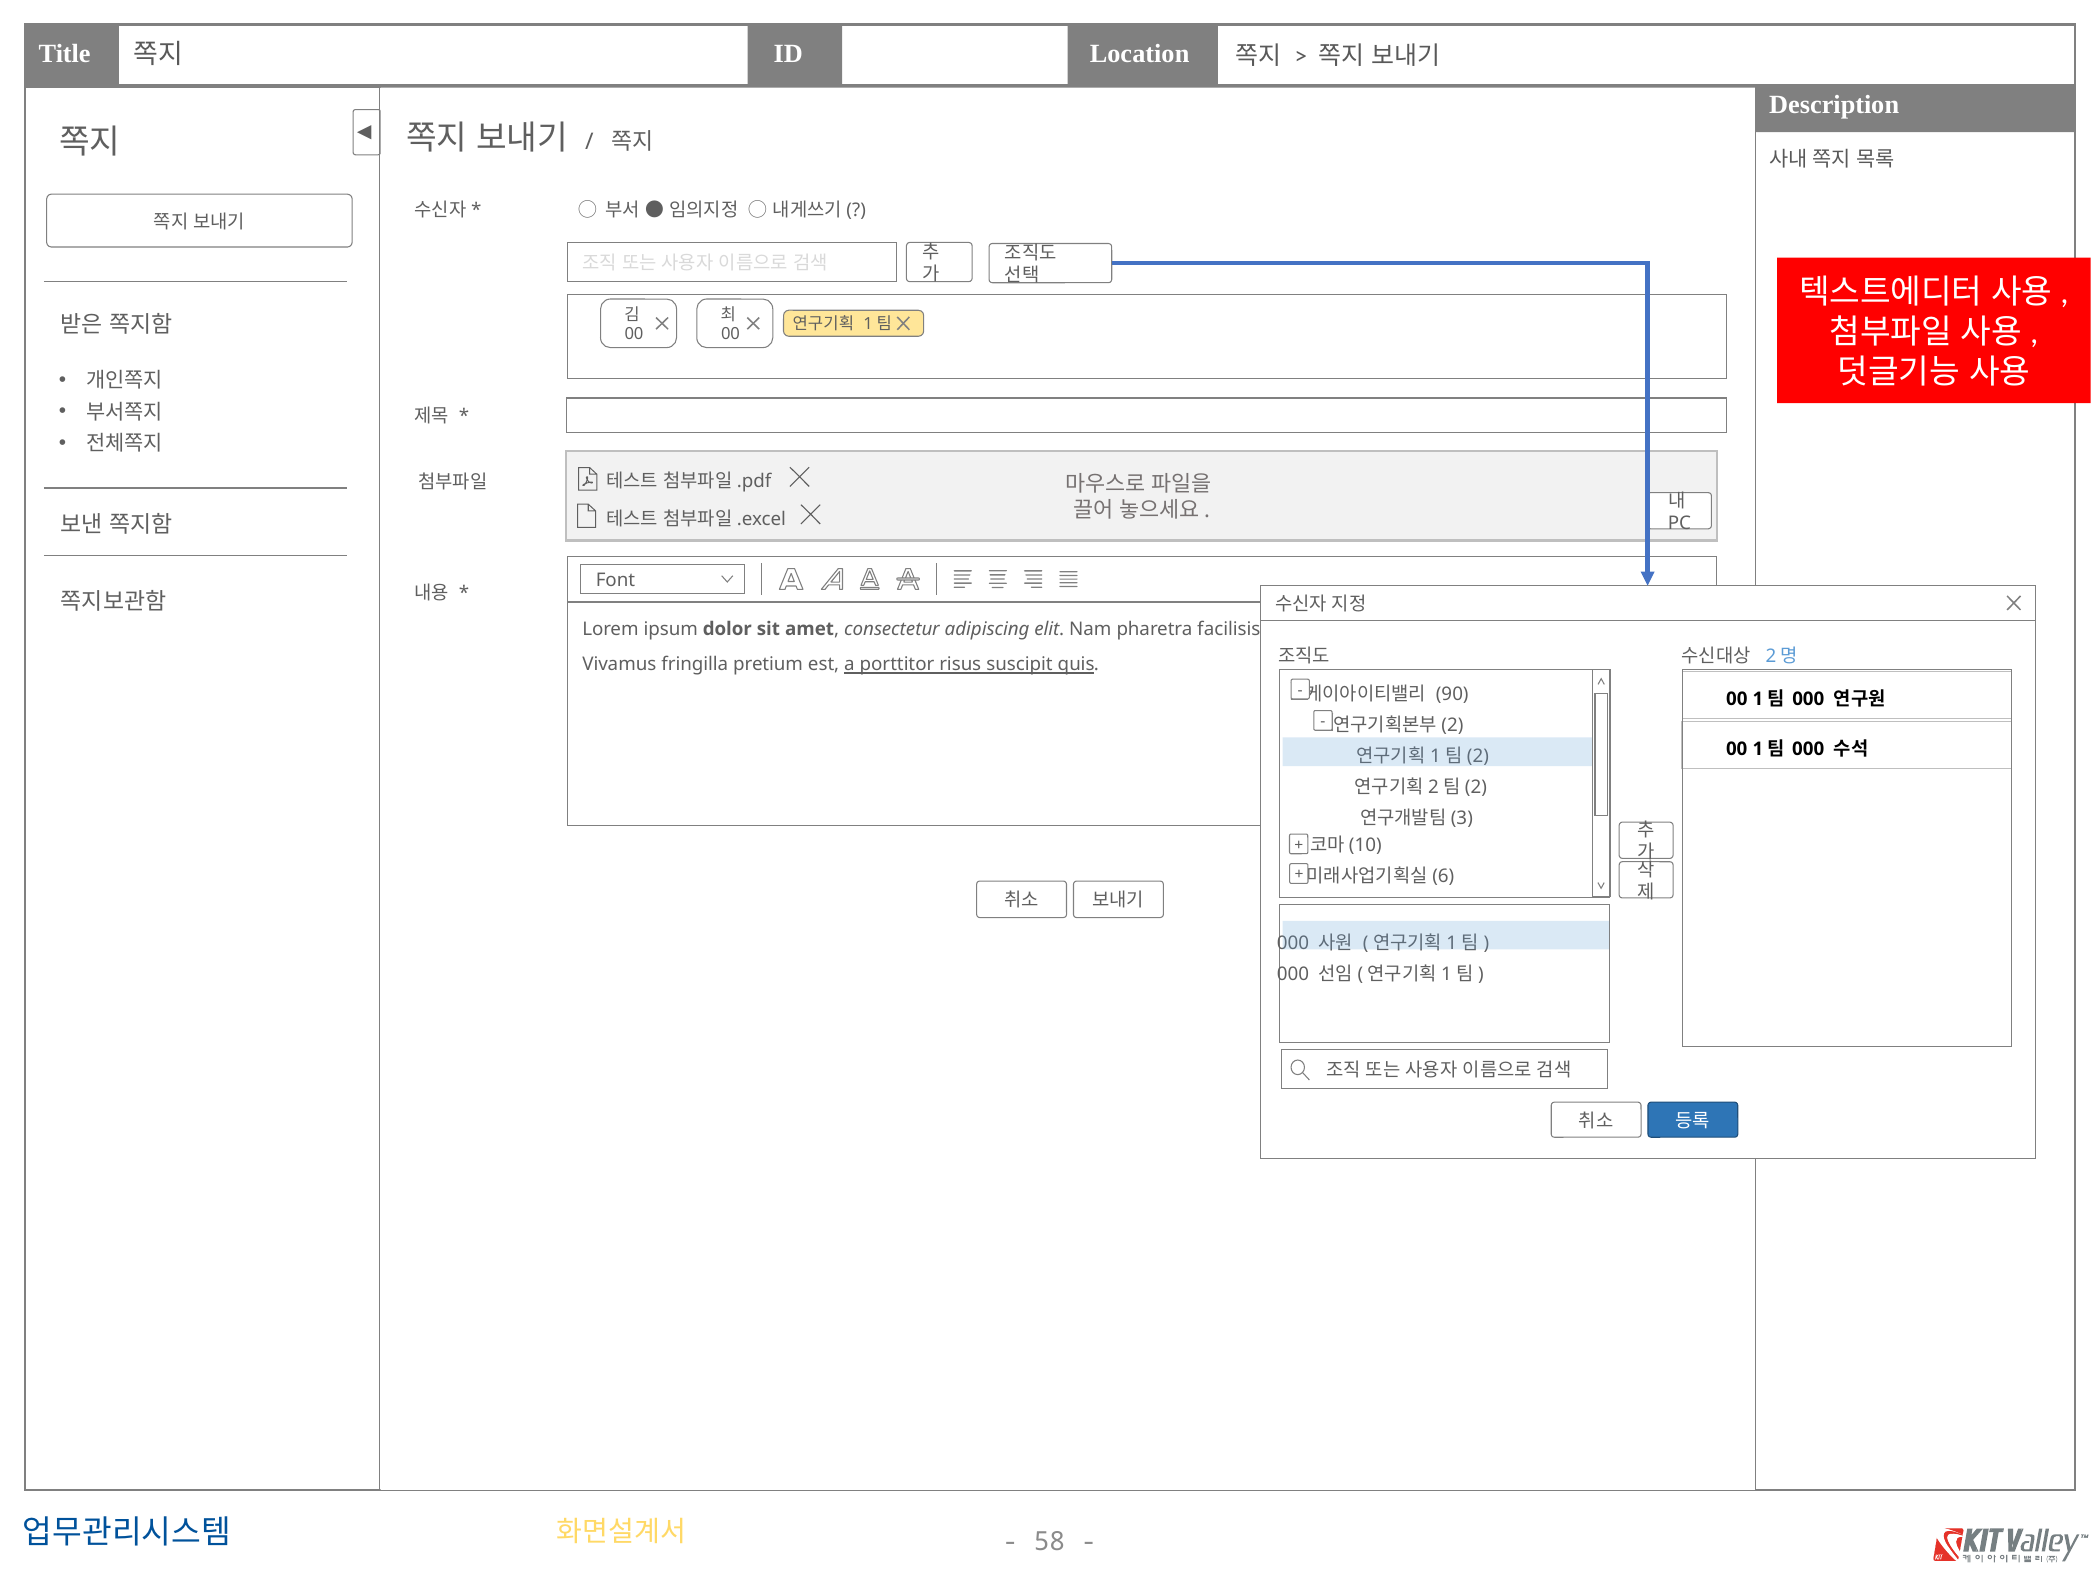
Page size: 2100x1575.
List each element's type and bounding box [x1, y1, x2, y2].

text_box [394, 110, 666, 163]
text_box [1650, 294, 1728, 379]
text_box [566, 241, 897, 283]
text_box [988, 242, 1113, 284]
text_box [905, 241, 974, 283]
text_box [975, 880, 1068, 919]
text_box [402, 263, 2036, 1159]
text_box [48, 580, 180, 621]
text_box [48, 304, 186, 344]
list [118, 24, 745, 86]
list [1754, 132, 2075, 1491]
text_box [45, 193, 354, 249]
list [1220, 31, 2075, 82]
text_box [1776, 257, 2092, 404]
text_box [402, 183, 879, 229]
text_box [43, 353, 328, 462]
text_box [1072, 880, 1165, 919]
text_box [48, 503, 186, 544]
text_box [47, 114, 133, 167]
text_box [1650, 450, 1718, 542]
